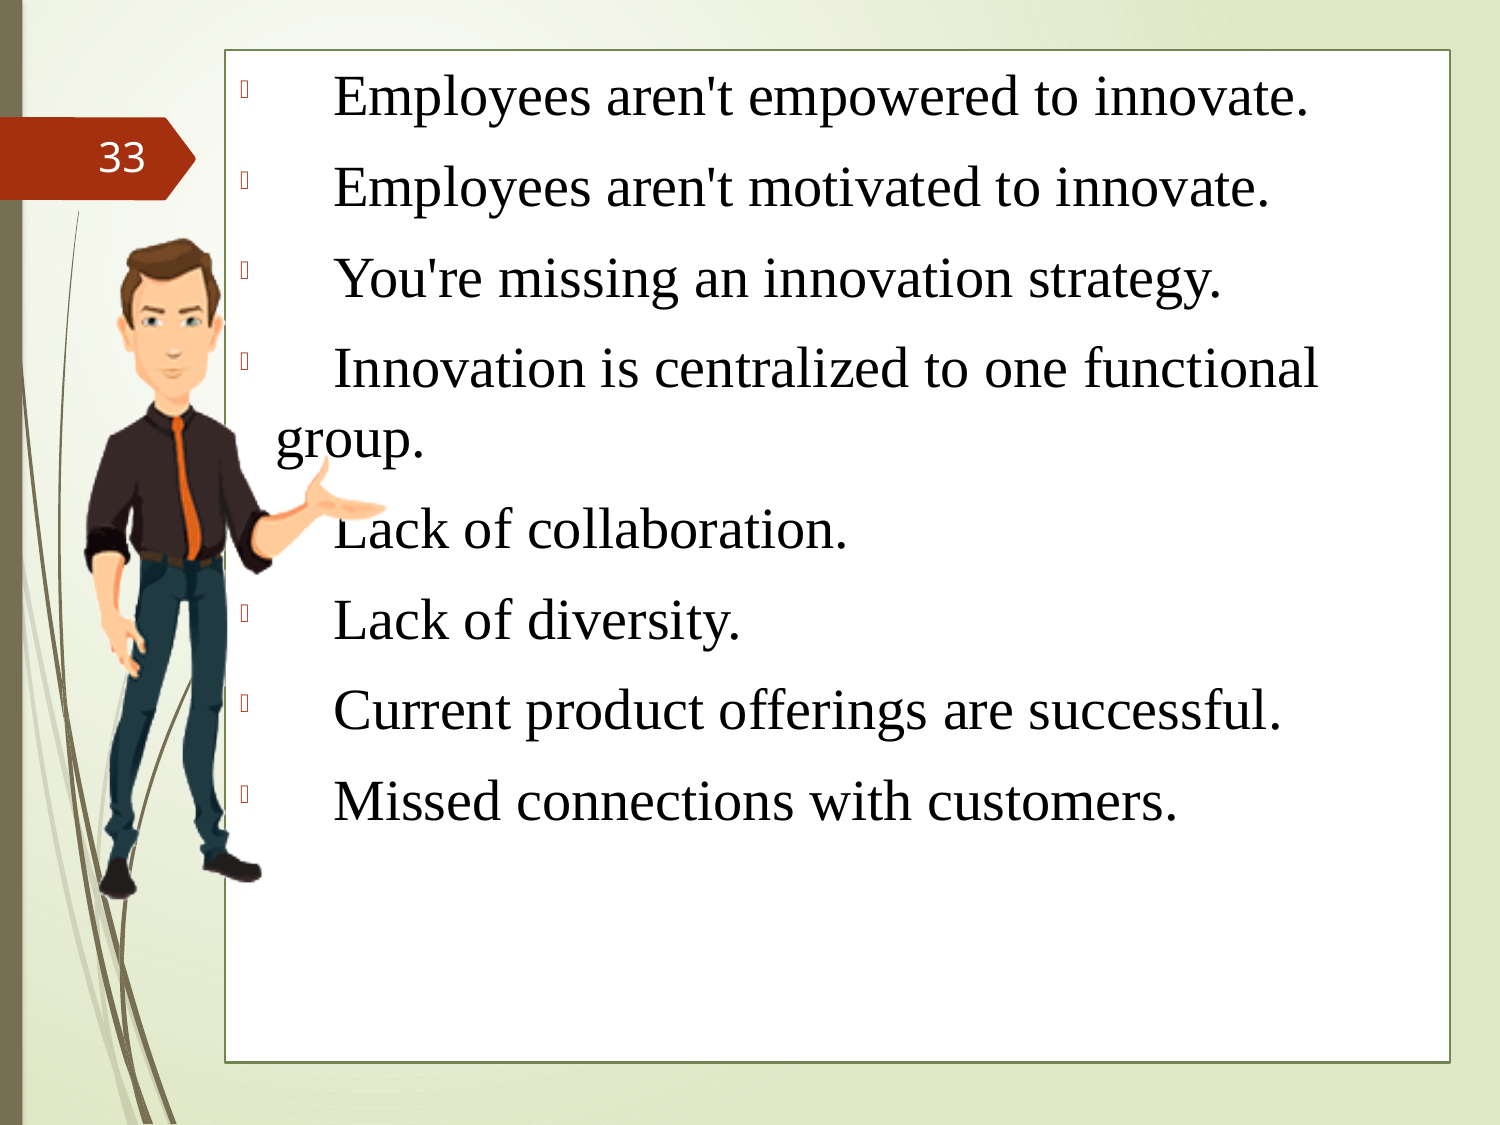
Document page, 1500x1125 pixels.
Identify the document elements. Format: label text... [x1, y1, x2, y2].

list Employees aren't empowered to innovate. Employees aren't motivated to innovate. You're missing an innovation strategy. Innovation is centralized to one functional group. Lack of collaboration. Lack of diversity. Current product offerings are successful. Missed connections with customers. [224, 49, 1451, 1064]
slide_number 33 [65, 129, 162, 190]
picture [24, 212, 401, 915]
